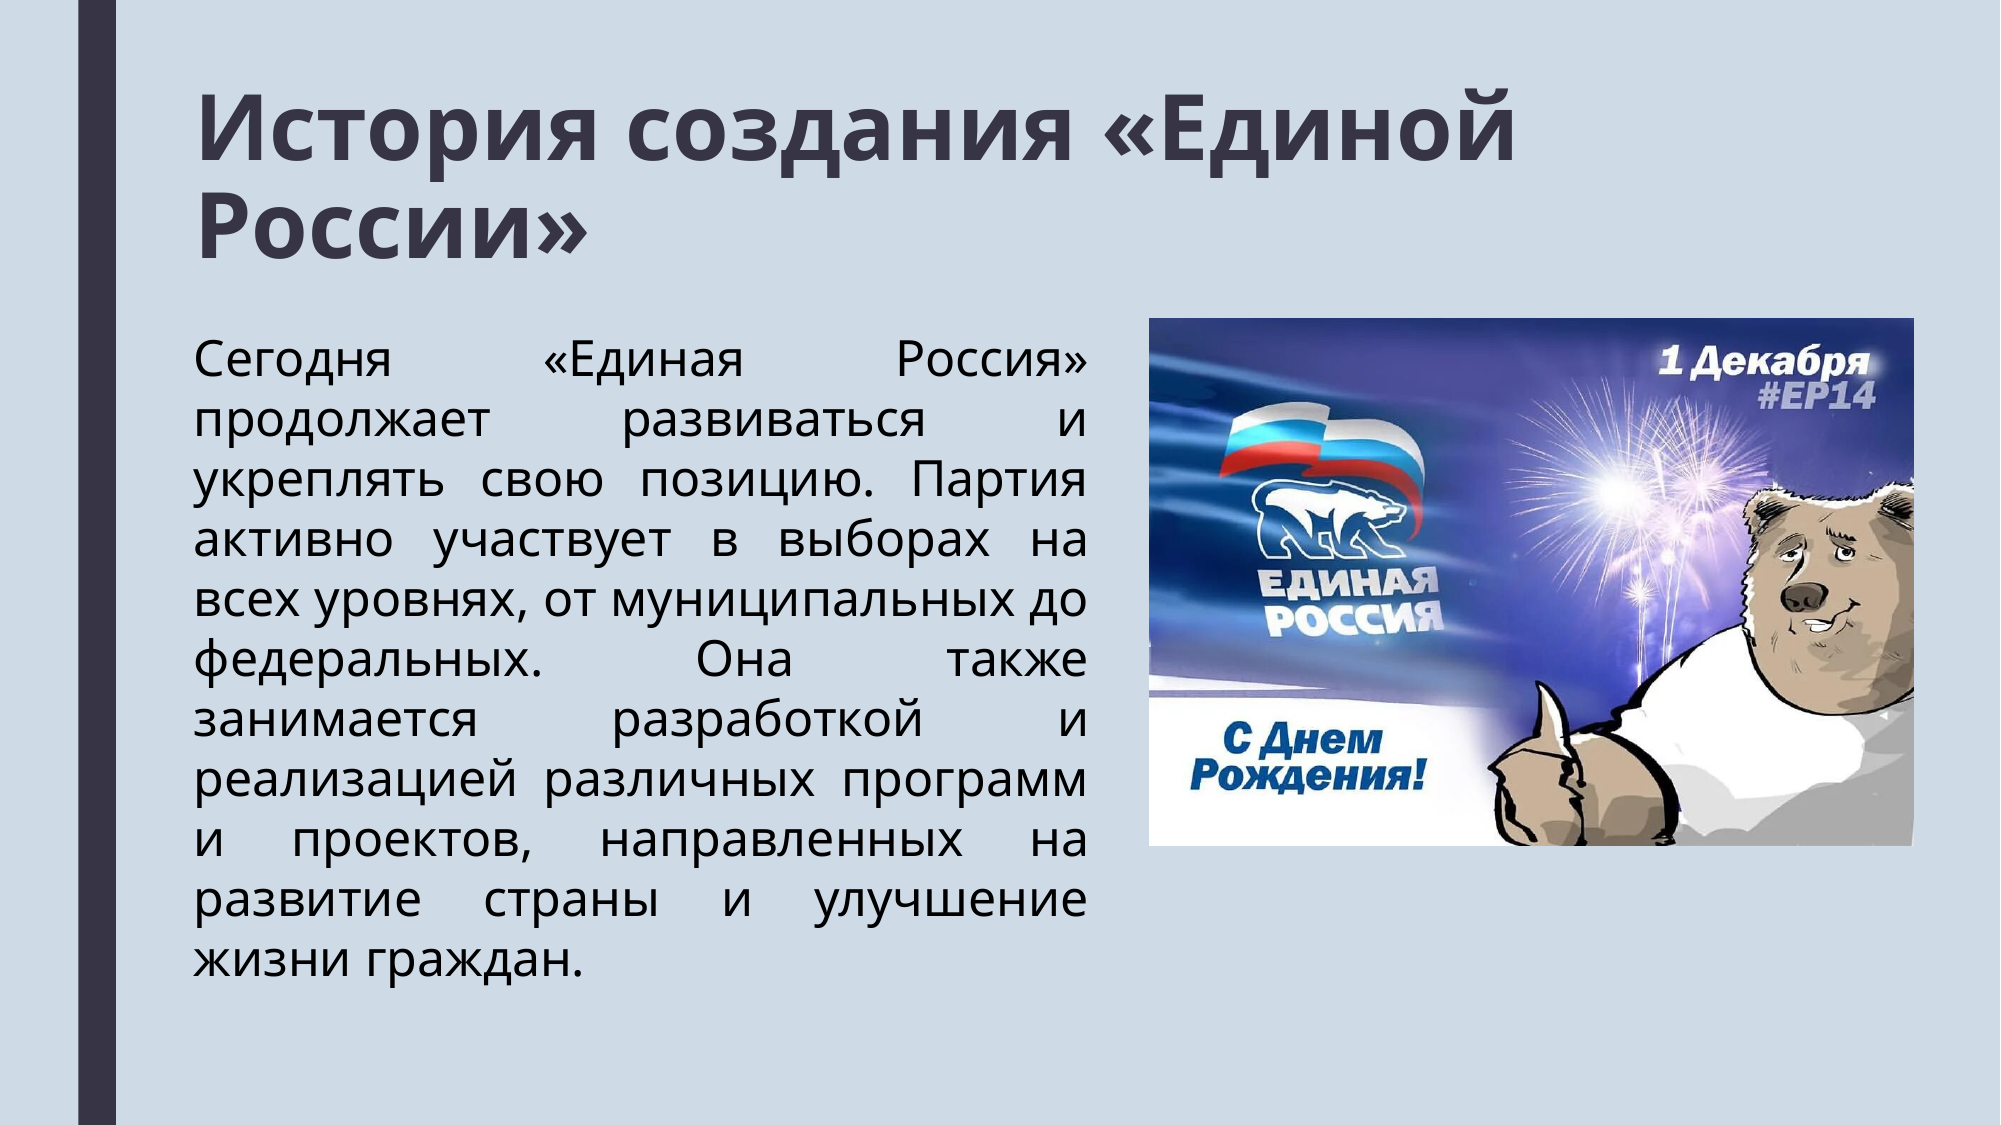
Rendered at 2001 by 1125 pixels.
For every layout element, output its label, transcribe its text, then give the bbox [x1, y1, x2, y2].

picture [1149, 318, 1914, 846]
text_box Сегодня «Единая Россия» продолжает развиваться и укреплять свою позицию. Партия активно участвует в выборах на всех уровнях, от муниципальных до федеральных. Она также занимается разработкой и реализацией различных программ и проектов, направленных на развитие страны и улучшение жизни граждан. [179, 318, 1105, 1039]
title История создания «Единой России» [179, 75, 1755, 319]
